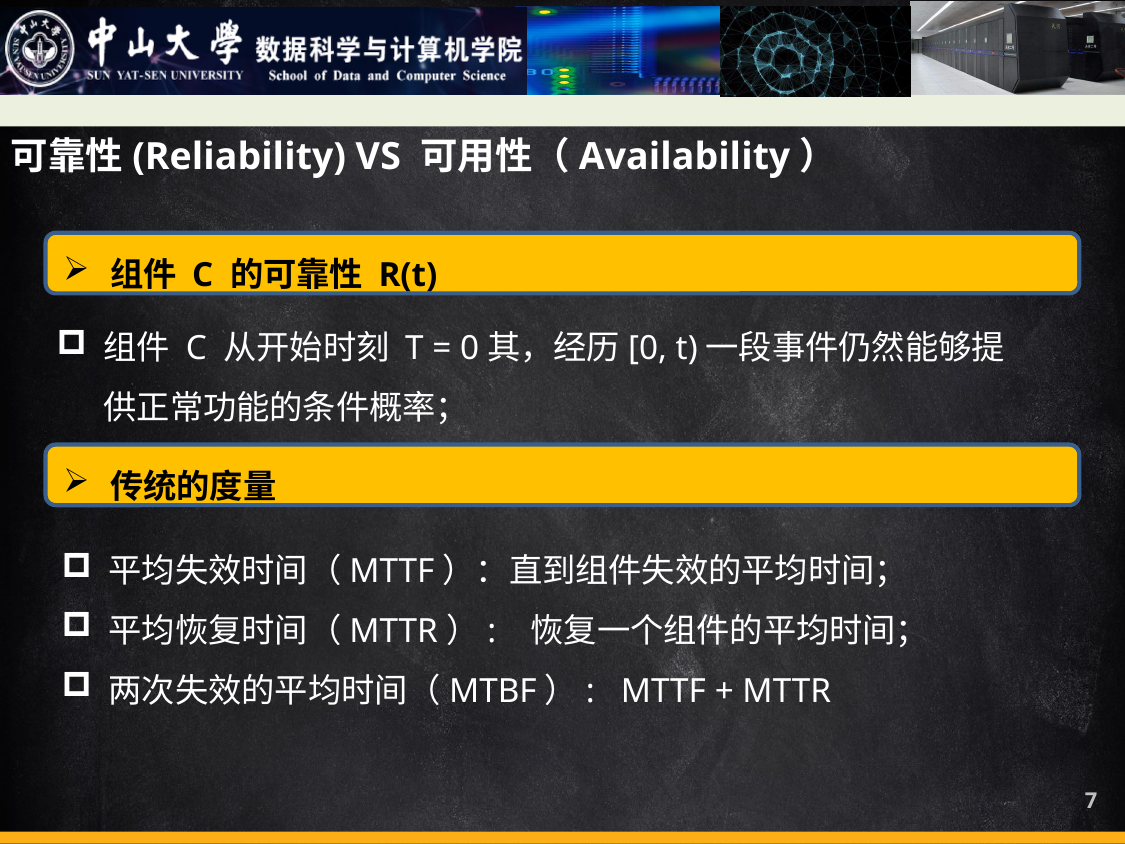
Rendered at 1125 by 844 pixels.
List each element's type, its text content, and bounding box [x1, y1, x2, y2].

picture [0, 127, 1125, 831]
text_box 平均失效时间（MTTF）：直到组件失效的平均时间； 平均恢复时间（MTTR）: 恢复一个组件的平均时间； 两次失效的平均时间（MTBF）: MTTF + MTTR [47, 521, 1052, 717]
picture [0, 0, 1125, 97]
text_box 组件 C 从开始时刻 T = 0其，经历[0, t)一段事件仍然能够提供正常功能的条件概率； [42, 299, 1047, 434]
text_box 可靠性(Reliability) VS 可用性（Availability） [0, 124, 858, 185]
text_box 组件 C 的可靠性 R(t) [43, 230, 1082, 296]
text_box 传统的度量 [43, 442, 1082, 508]
